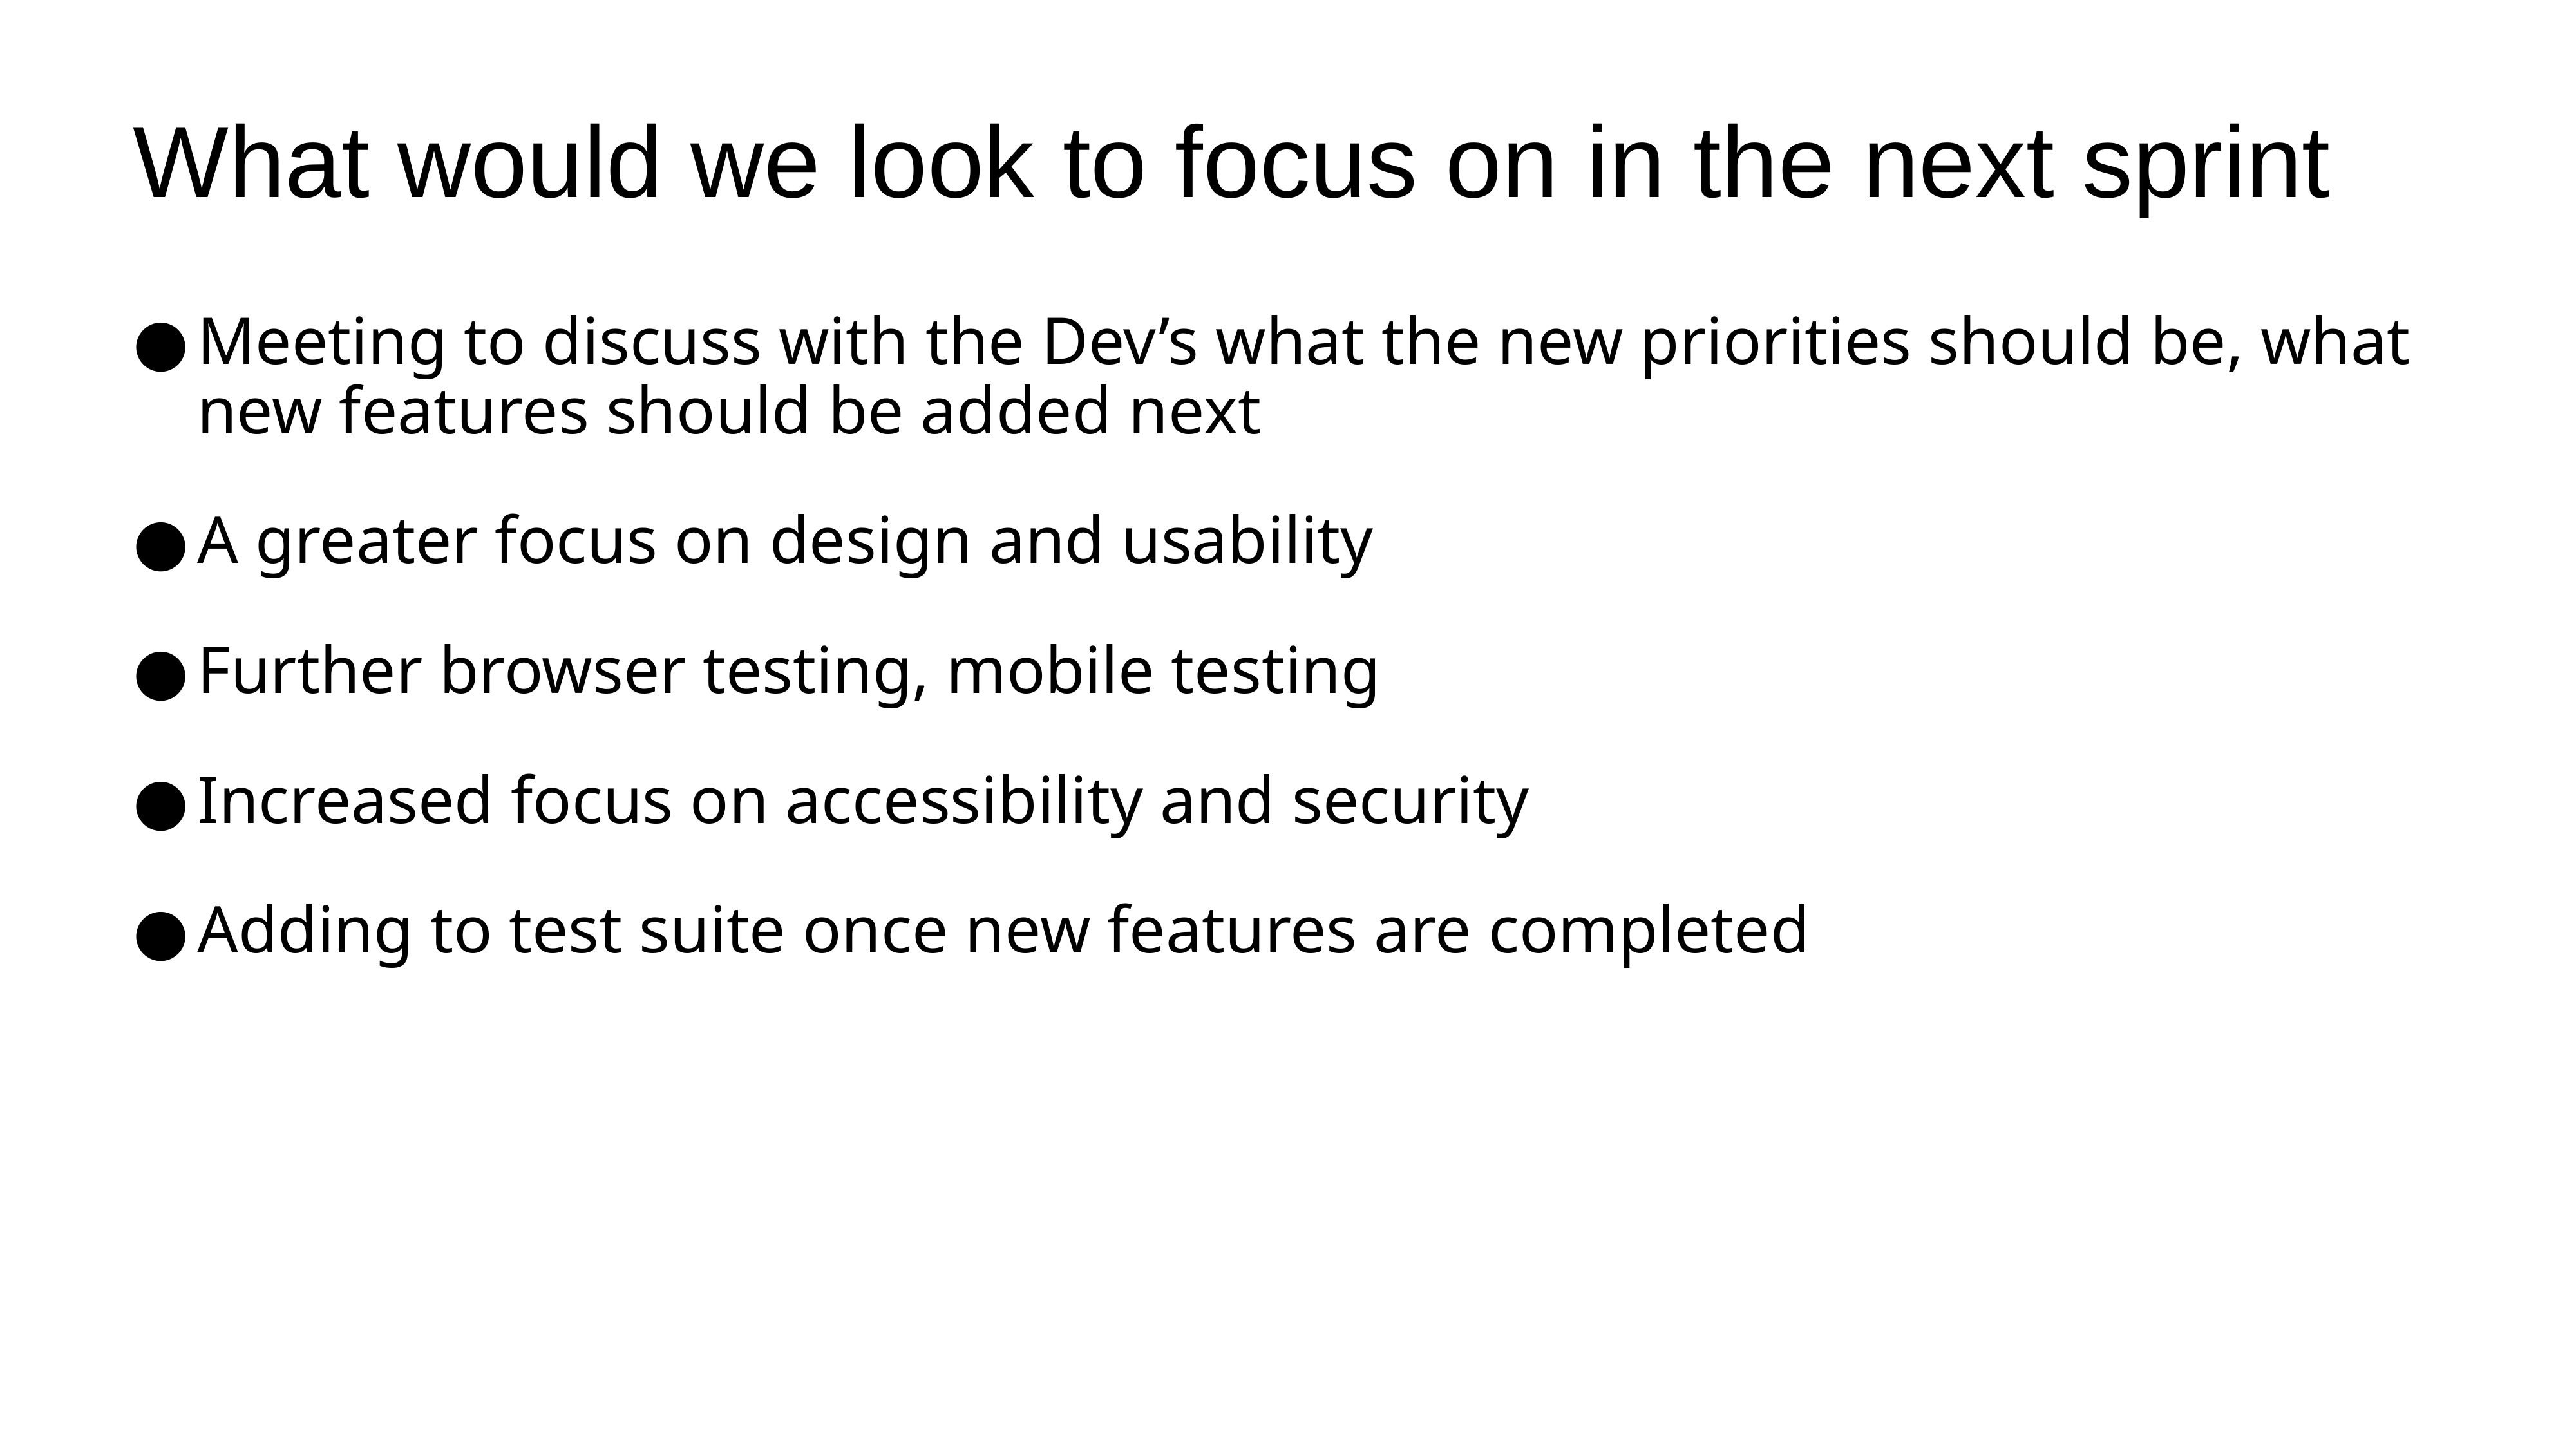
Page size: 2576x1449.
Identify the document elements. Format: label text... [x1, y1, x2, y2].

title What would we look to focus on in the next sprint [127, 114, 2449, 266]
list Meeting to discuss with the Dev’s what the new priorities should be, what new features should be added next A greater focus on design and usability Further browser testing, mobile testing Increased focus on accessibility and security Adding to test suite once new features are completed [127, 303, 2449, 1321]
